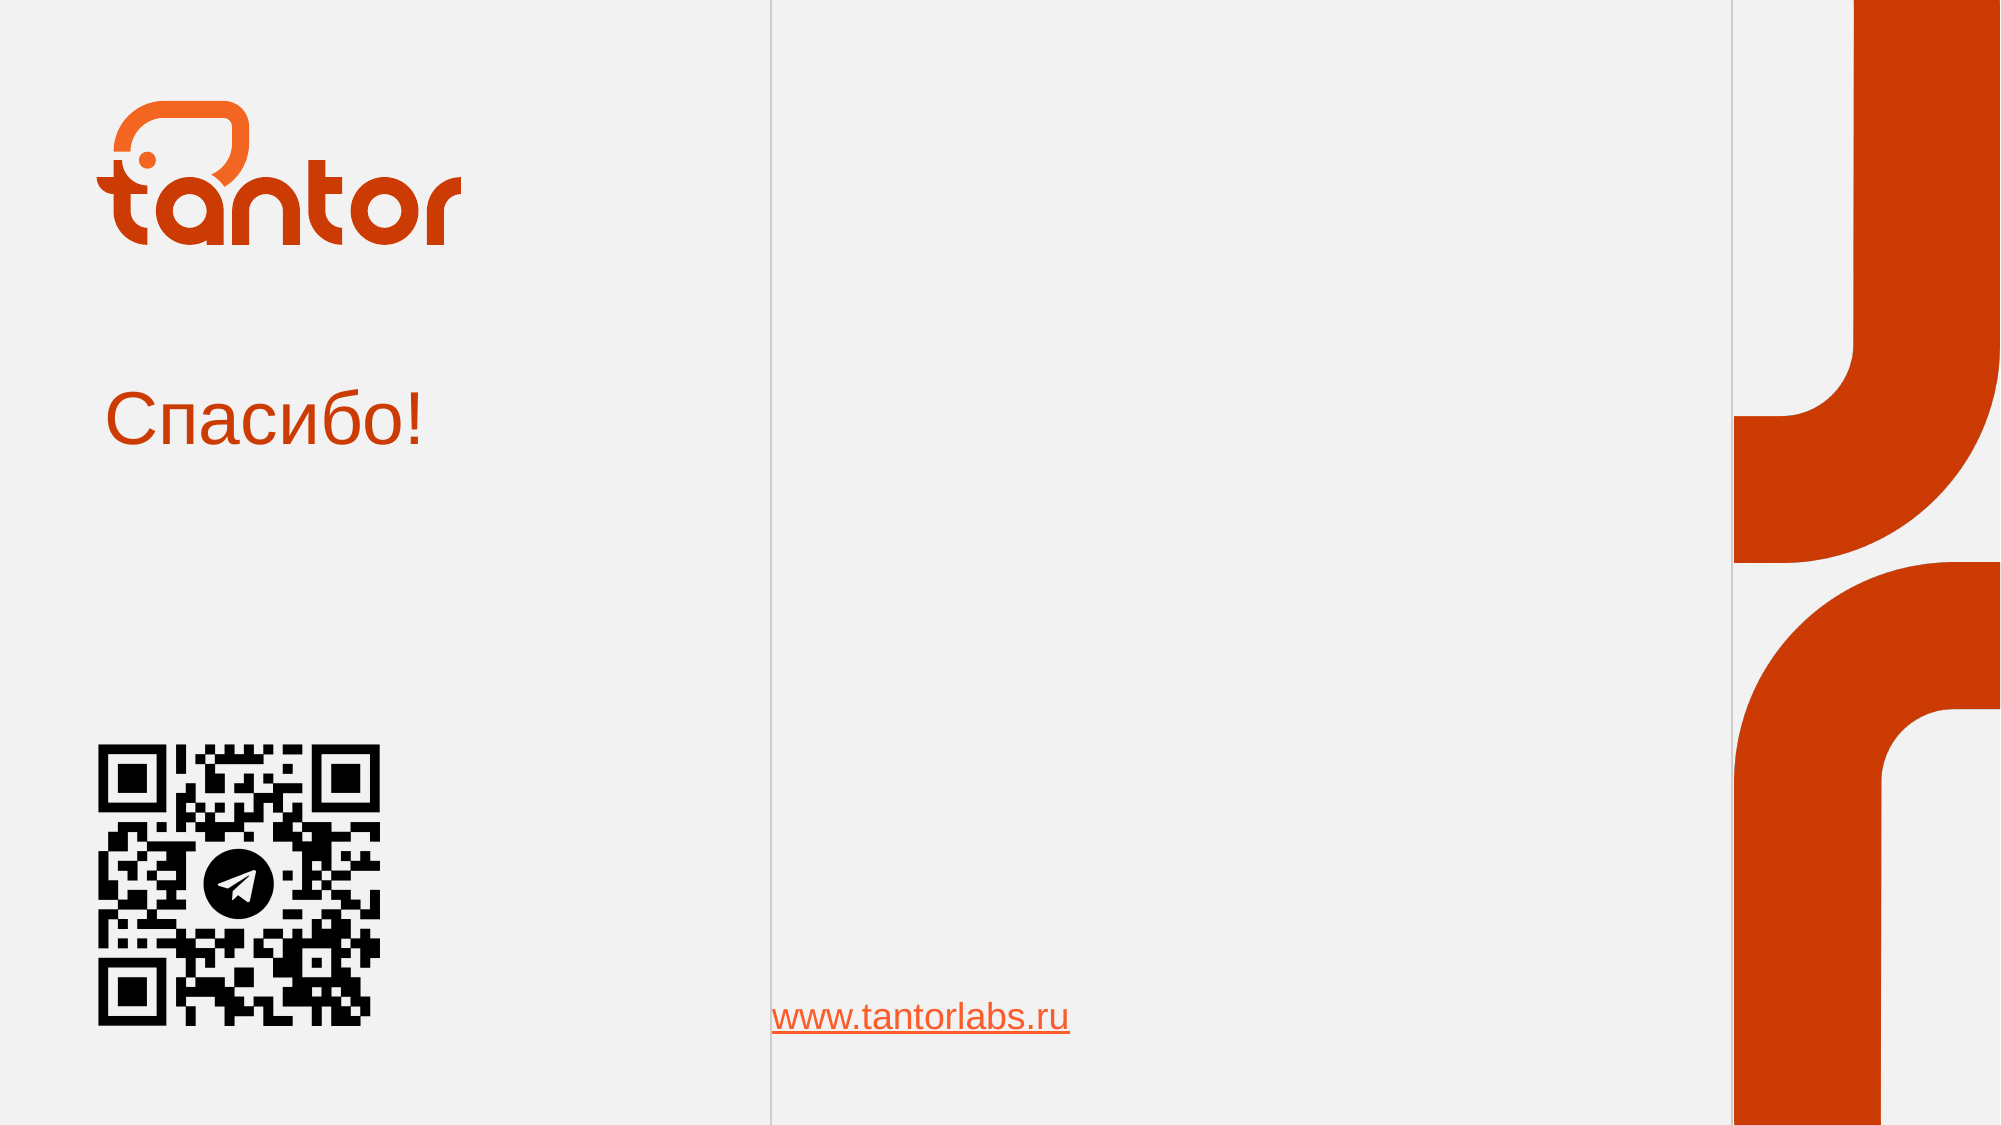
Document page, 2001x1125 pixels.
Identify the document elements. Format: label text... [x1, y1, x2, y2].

title Спасибо! [96, 307, 1439, 468]
picture [1734, 0, 2001, 1125]
picture [79, 725, 399, 1045]
